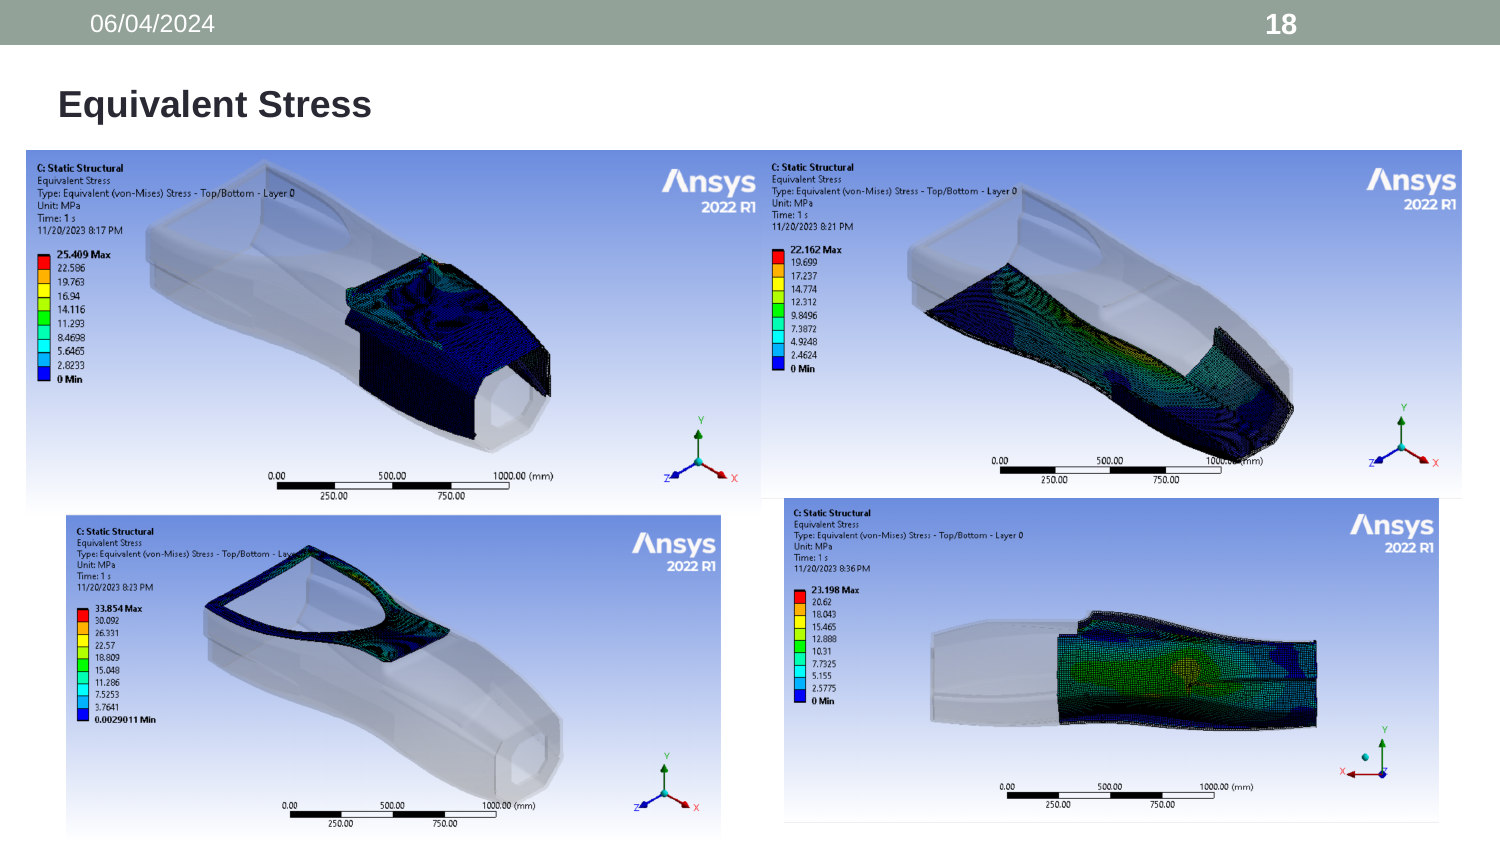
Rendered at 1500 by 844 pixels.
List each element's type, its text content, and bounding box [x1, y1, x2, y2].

text_box Equivalent Stress [42, 65, 411, 149]
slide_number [75, 2, 550, 43]
picture [26, 150, 1462, 839]
slide_number ‹#› [1250, 2, 1425, 43]
